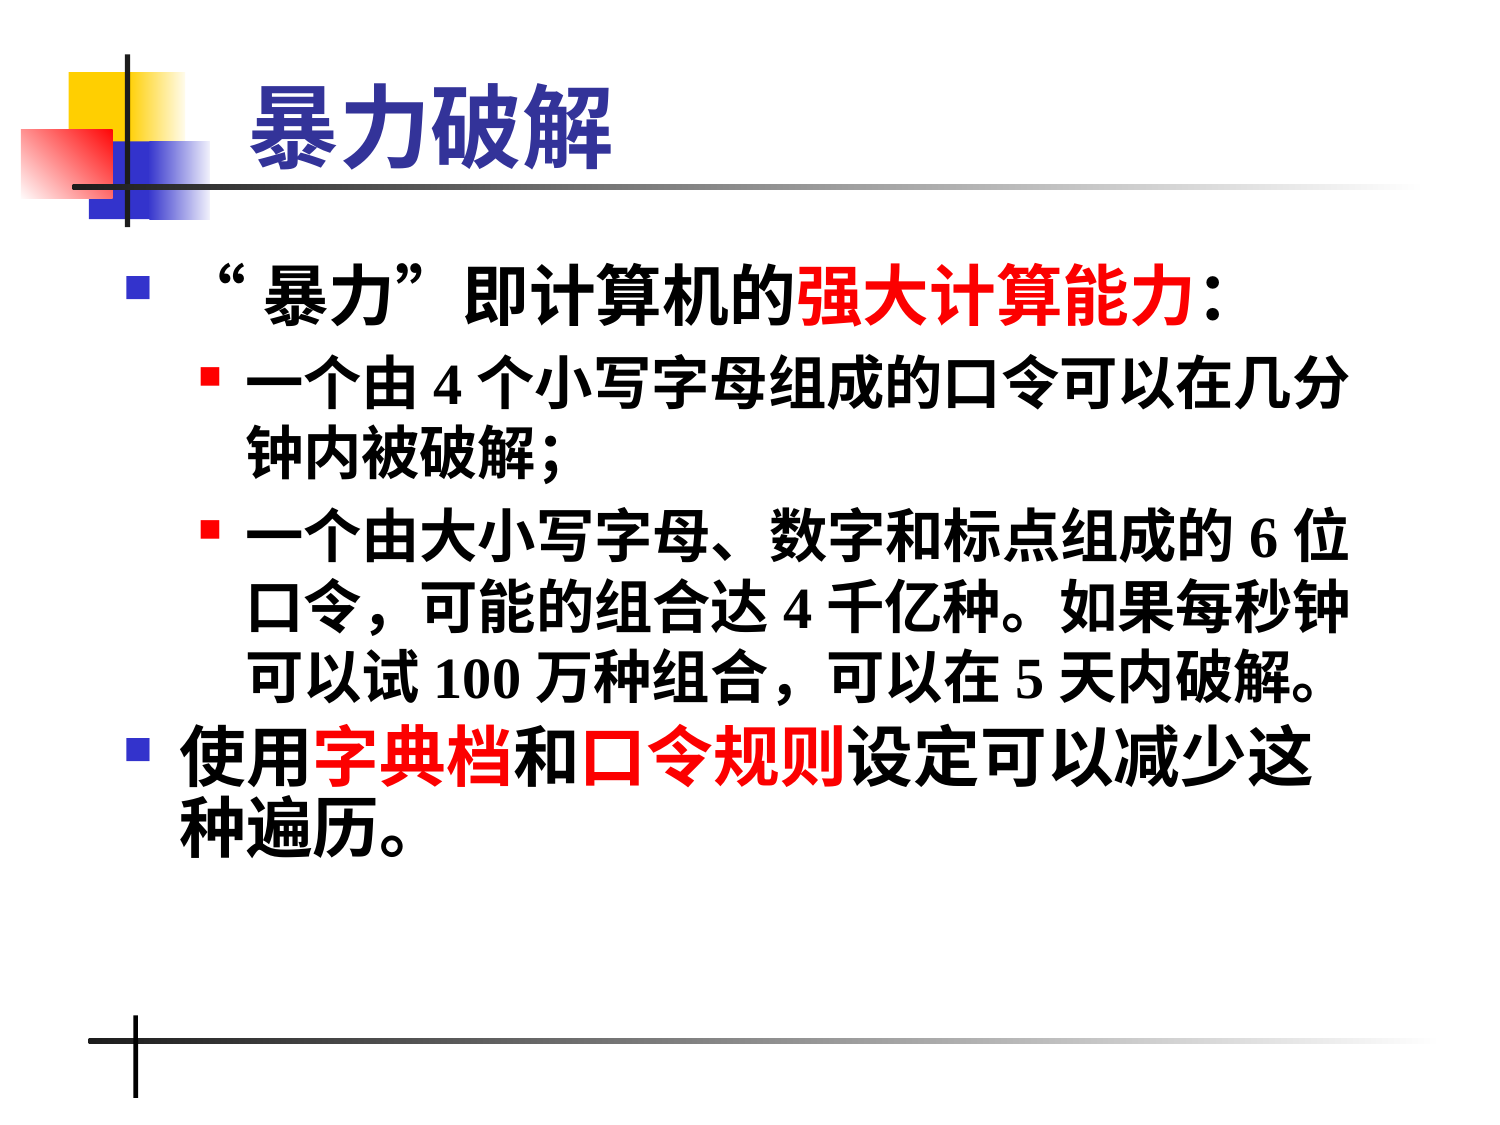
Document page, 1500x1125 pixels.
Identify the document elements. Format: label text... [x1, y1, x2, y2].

list “暴力”即计算机的强大计算能力： 一个由4个小写字母组成的口令可以在几分钟内被破解； 一个由大小写字母、数字和标点组成的6位口令，可能的组合达4千亿种。如果每秒钟可以试100万种组合，可以在5天内破解。 使用字典档和口令规则设定可以减少这种遍历。 [107, 254, 1384, 931]
title 暴力破解 [232, 29, 1268, 188]
